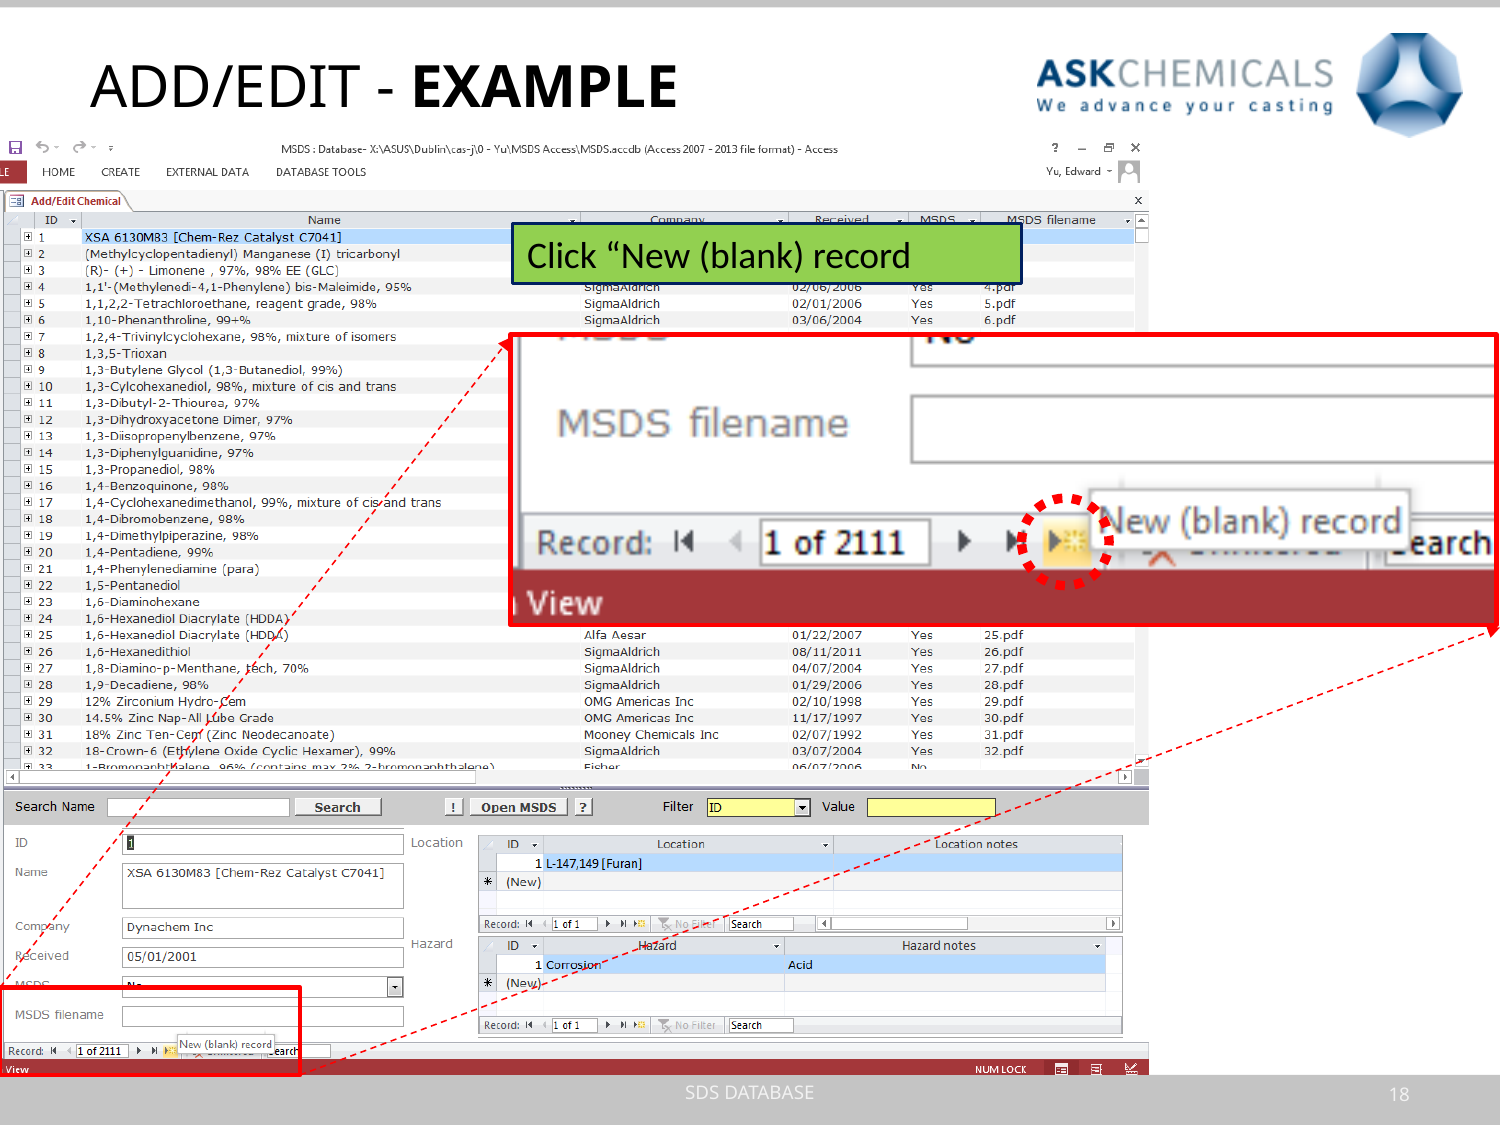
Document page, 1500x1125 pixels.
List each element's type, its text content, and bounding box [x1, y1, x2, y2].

title add/edit - example [75, 37, 1425, 131]
text_box [1176, 332, 1498, 337]
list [0, 133, 1172, 335]
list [0, 996, 294, 1076]
slide_number 18 [1074, 1083, 1425, 1113]
picture [1037, 33, 1463, 138]
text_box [0, 337, 511, 988]
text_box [299, 627, 1500, 1076]
footer sds database [462, 1084, 1038, 1113]
picture [511, 337, 1497, 626]
